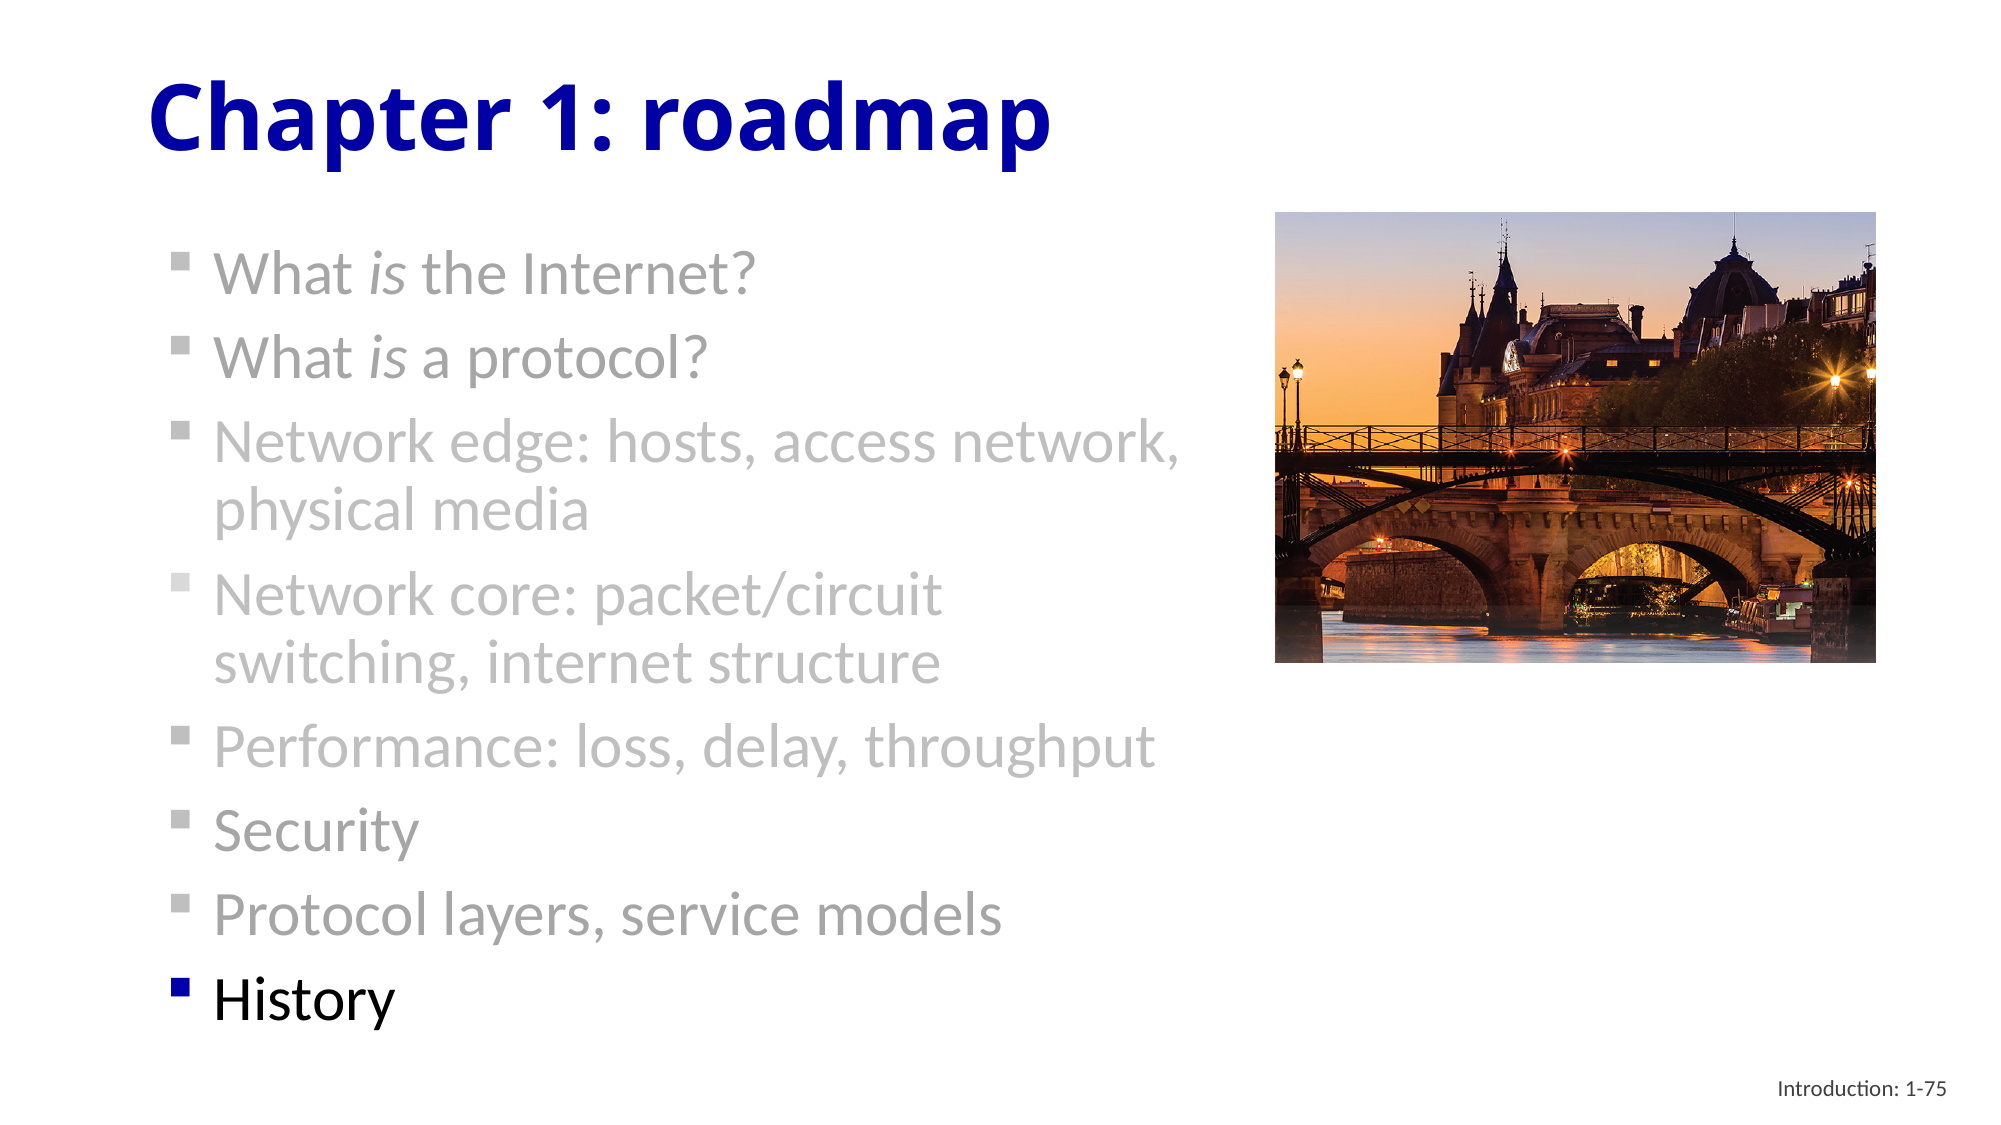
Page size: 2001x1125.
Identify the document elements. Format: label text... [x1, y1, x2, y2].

picture [1275, 212, 1876, 663]
list What is the Internet? What is a protocol? Network edge: hosts, access network, physical media Network core: packet/circuit switching, internet structure Performance: loss, delay, throughput Security Protocol layers, service models History [131, 231, 1217, 1057]
slide_number Introduction: 1-75 [1512, 1056, 1963, 1117]
title Chapter 1: roadmap [131, 47, 1856, 195]
